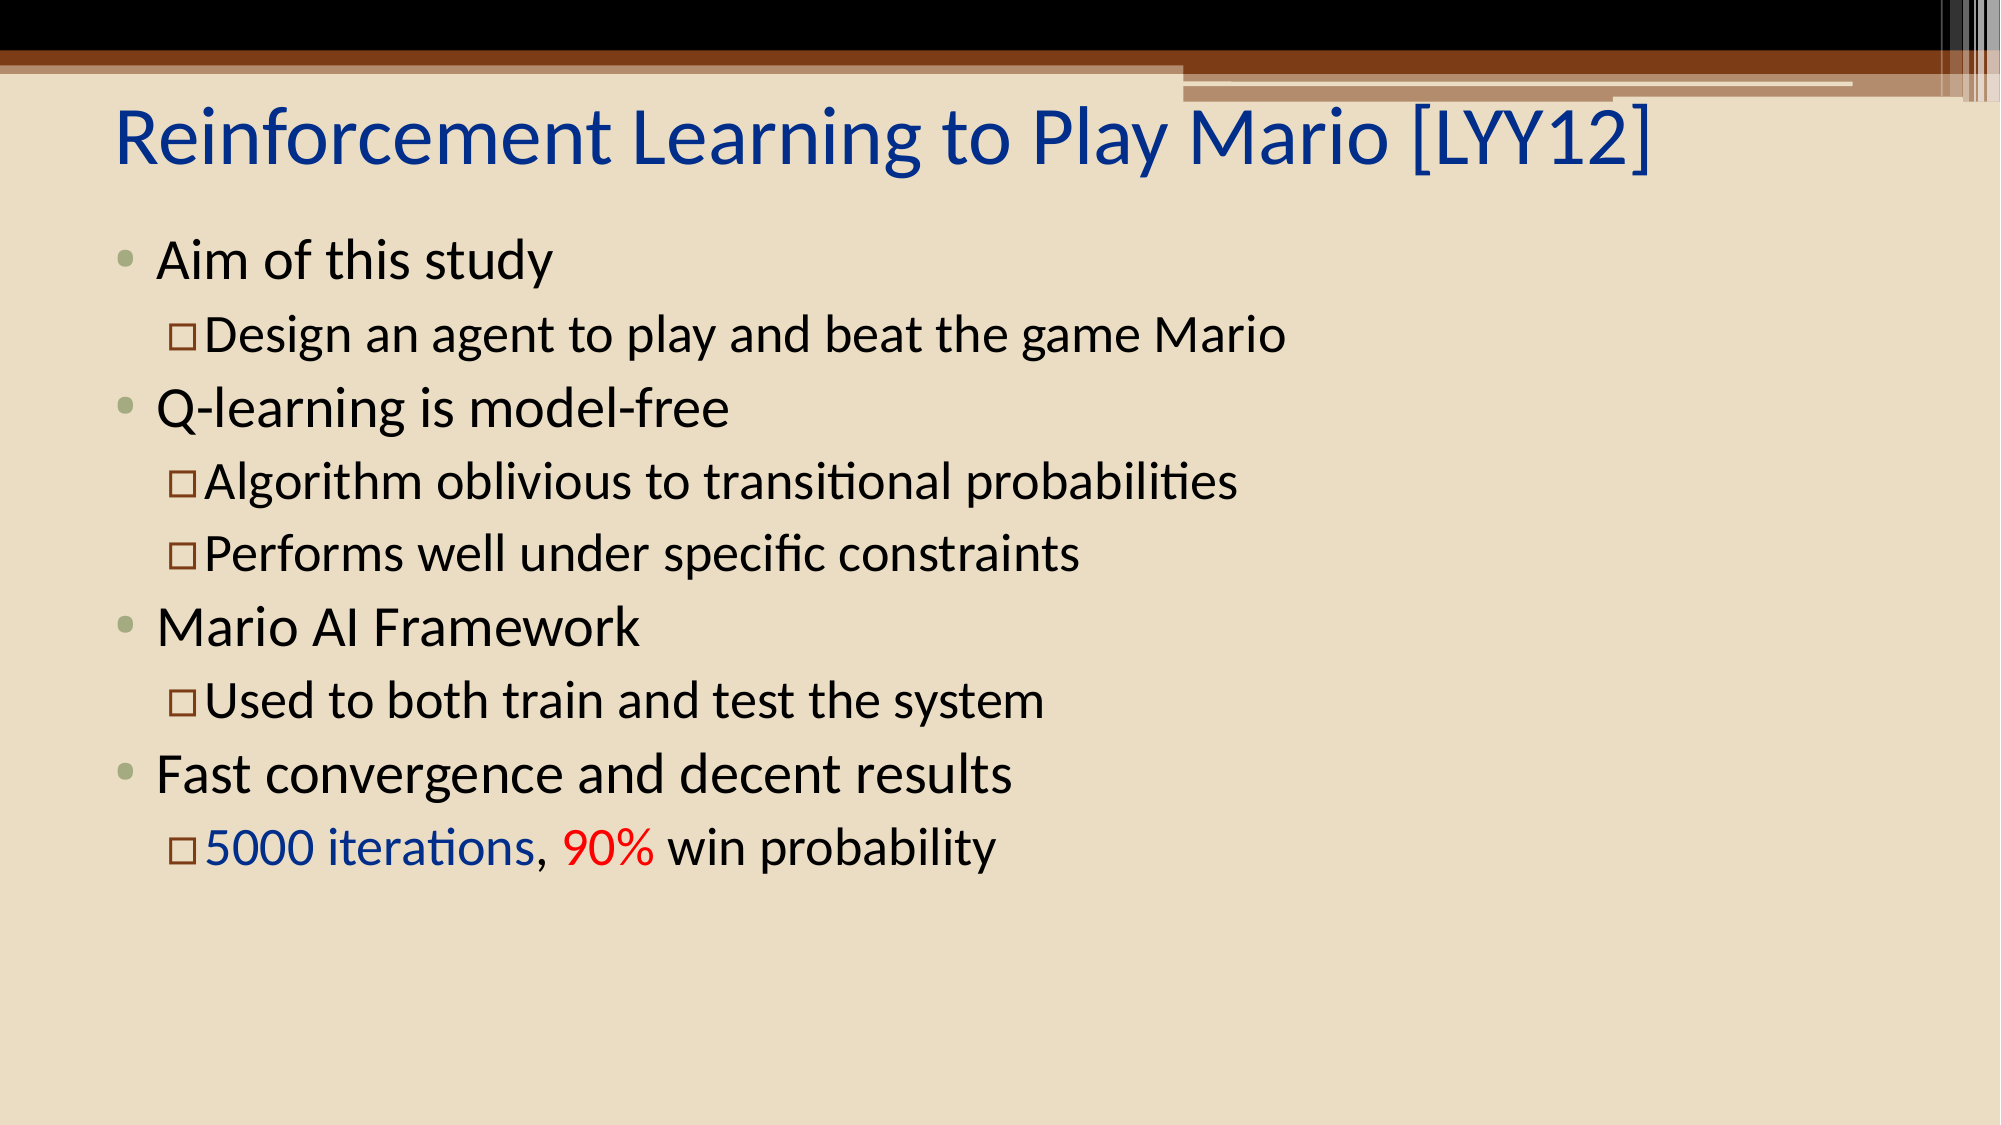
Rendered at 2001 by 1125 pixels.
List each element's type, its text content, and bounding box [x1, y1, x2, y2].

title Reinforcement Learning to Play Mario [LYY12] [99, 43, 1900, 219]
list Aim of this study Design an agent to play and beat the game Mario Q-learning is model-free Algorithm oblivious to transitional probabilities Performs well under specific constraints Mario AI Framework Used to both train and test the system Fast convergence and decent results 5000 iterations, 90% win probability [82, 214, 1664, 1052]
